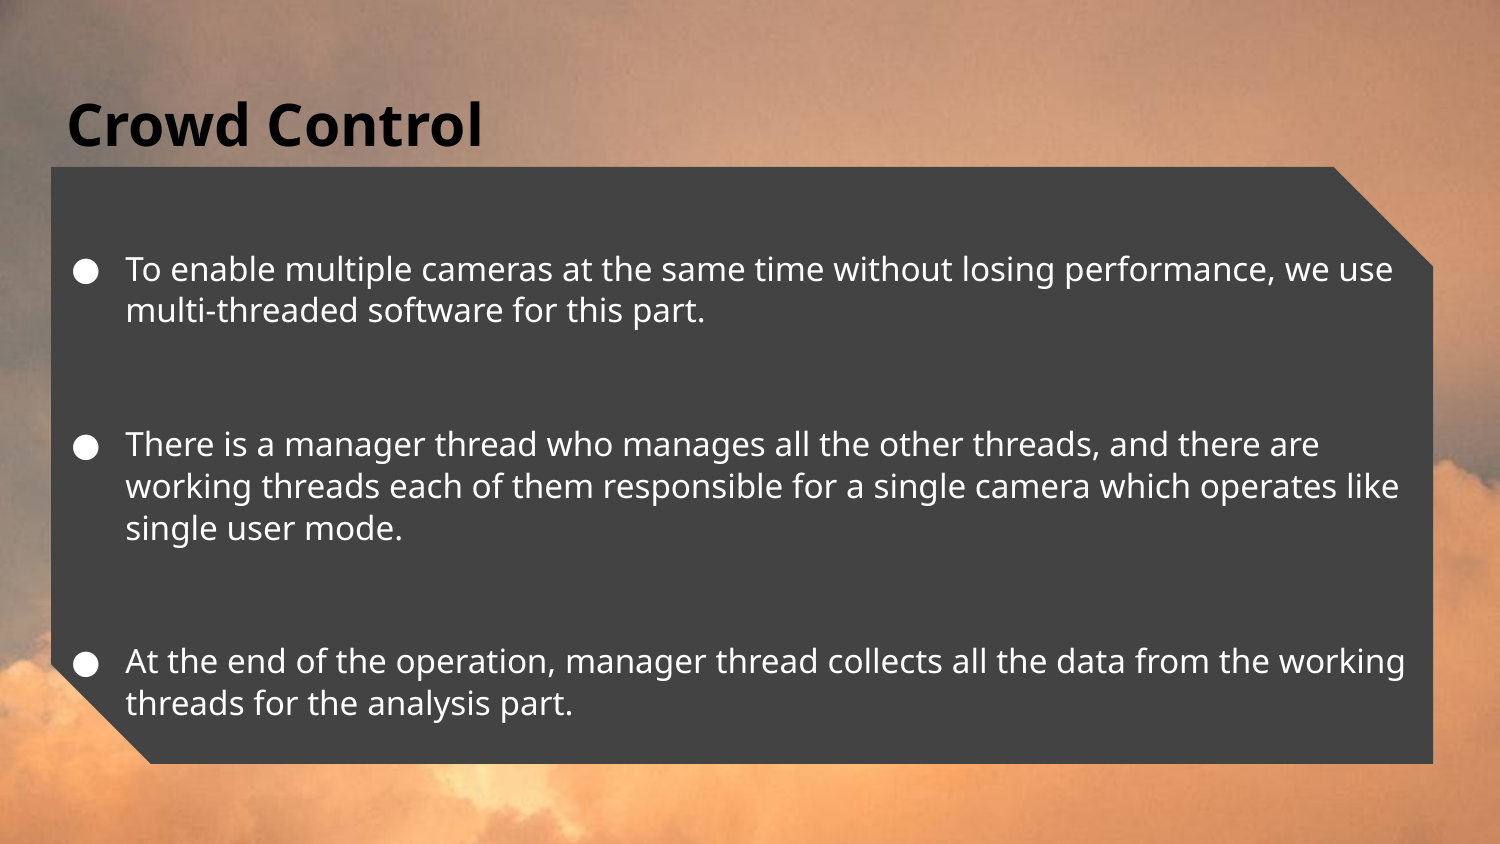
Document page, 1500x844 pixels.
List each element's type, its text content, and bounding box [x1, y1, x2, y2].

title Crowd Control [51, 72, 1449, 167]
list To enable multiple cameras at the same time without losing performance, we use multi-threaded software for this part. There is a manager thread who manages all the other threads, and there are working threads each of them responsible for a single camera which operates like single user mode. At the end of the operation, manager thread collects all the data from the working threads for the analysis part. [35, 230, 1433, 792]
text_box [51, 166, 1397, 230]
picture [0, 0, 1500, 844]
